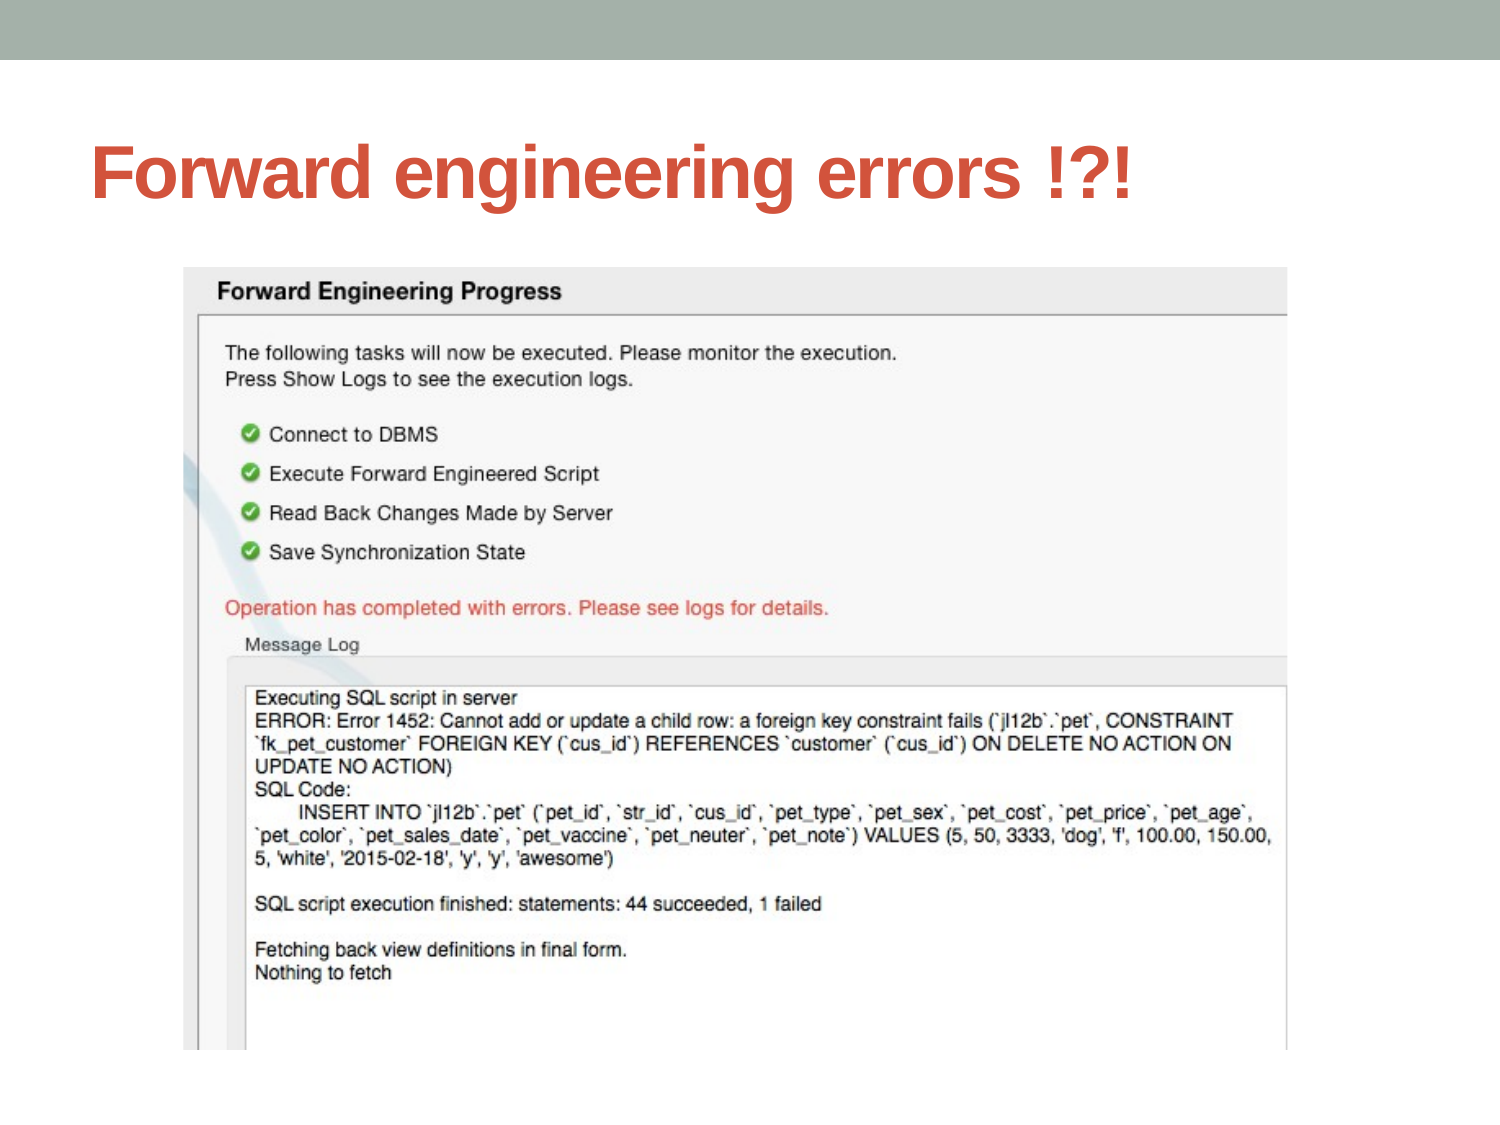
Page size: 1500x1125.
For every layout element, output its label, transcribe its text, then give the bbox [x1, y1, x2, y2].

title Forward engineering errors !?! [87, 123, 1413, 312]
text_box [183, 267, 1288, 1050]
